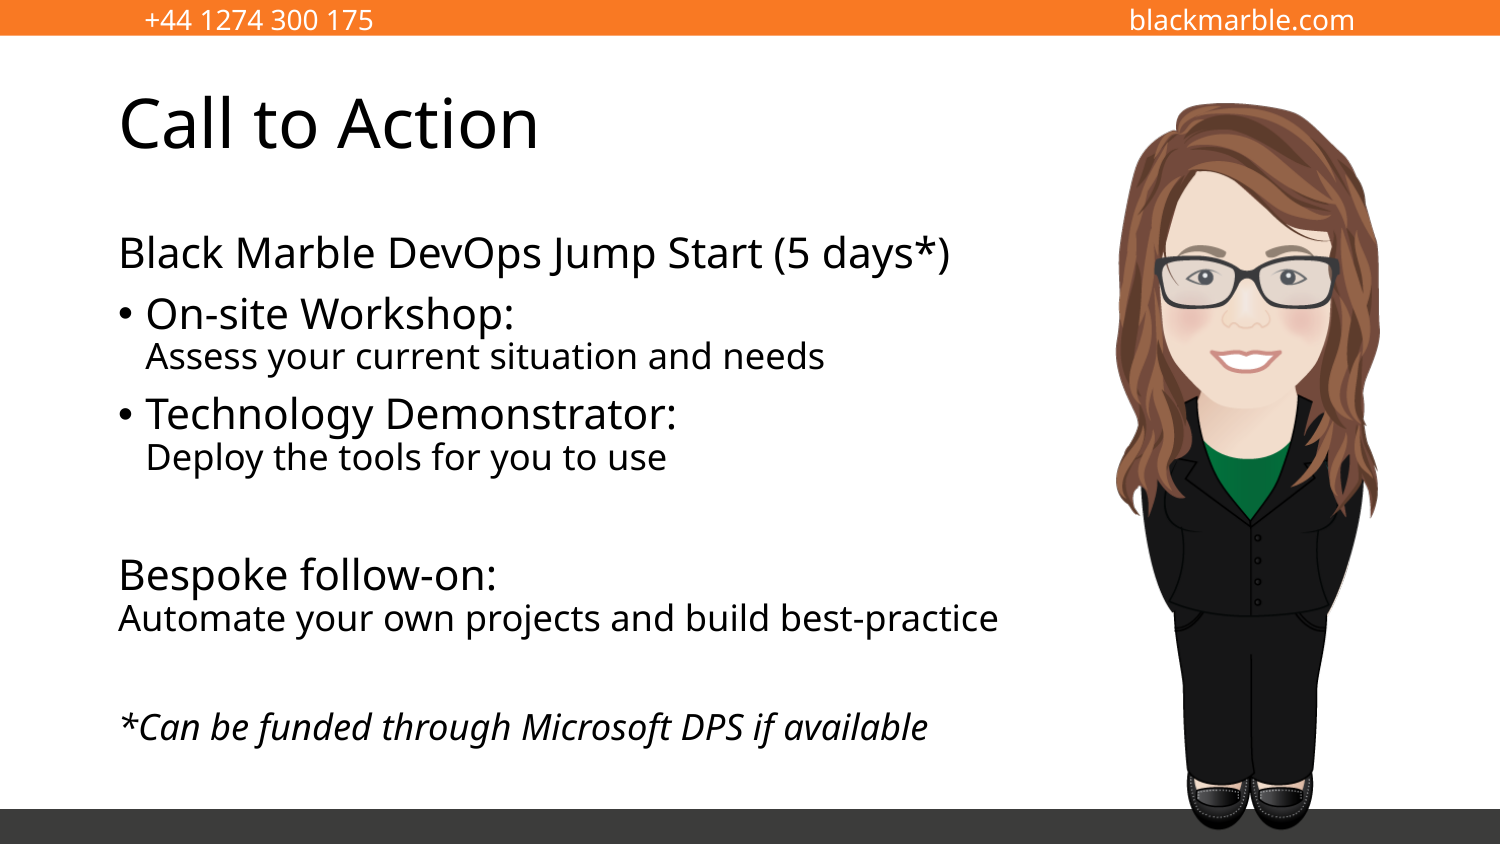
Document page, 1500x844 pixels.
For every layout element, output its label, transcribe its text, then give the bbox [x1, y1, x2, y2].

list Black Marble DevOps Jump Start (5 days*) On-site Workshop: Assess your current situation and needs Technology Demonstrator: Deploy the tools for you to use Bespoke follow-on: Automate your own projects and build best-practice *Can be funded through Microsoft DPS if available [103, 224, 1028, 760]
title Call to Action [103, 44, 1028, 208]
picture [1028, 18, 1461, 844]
